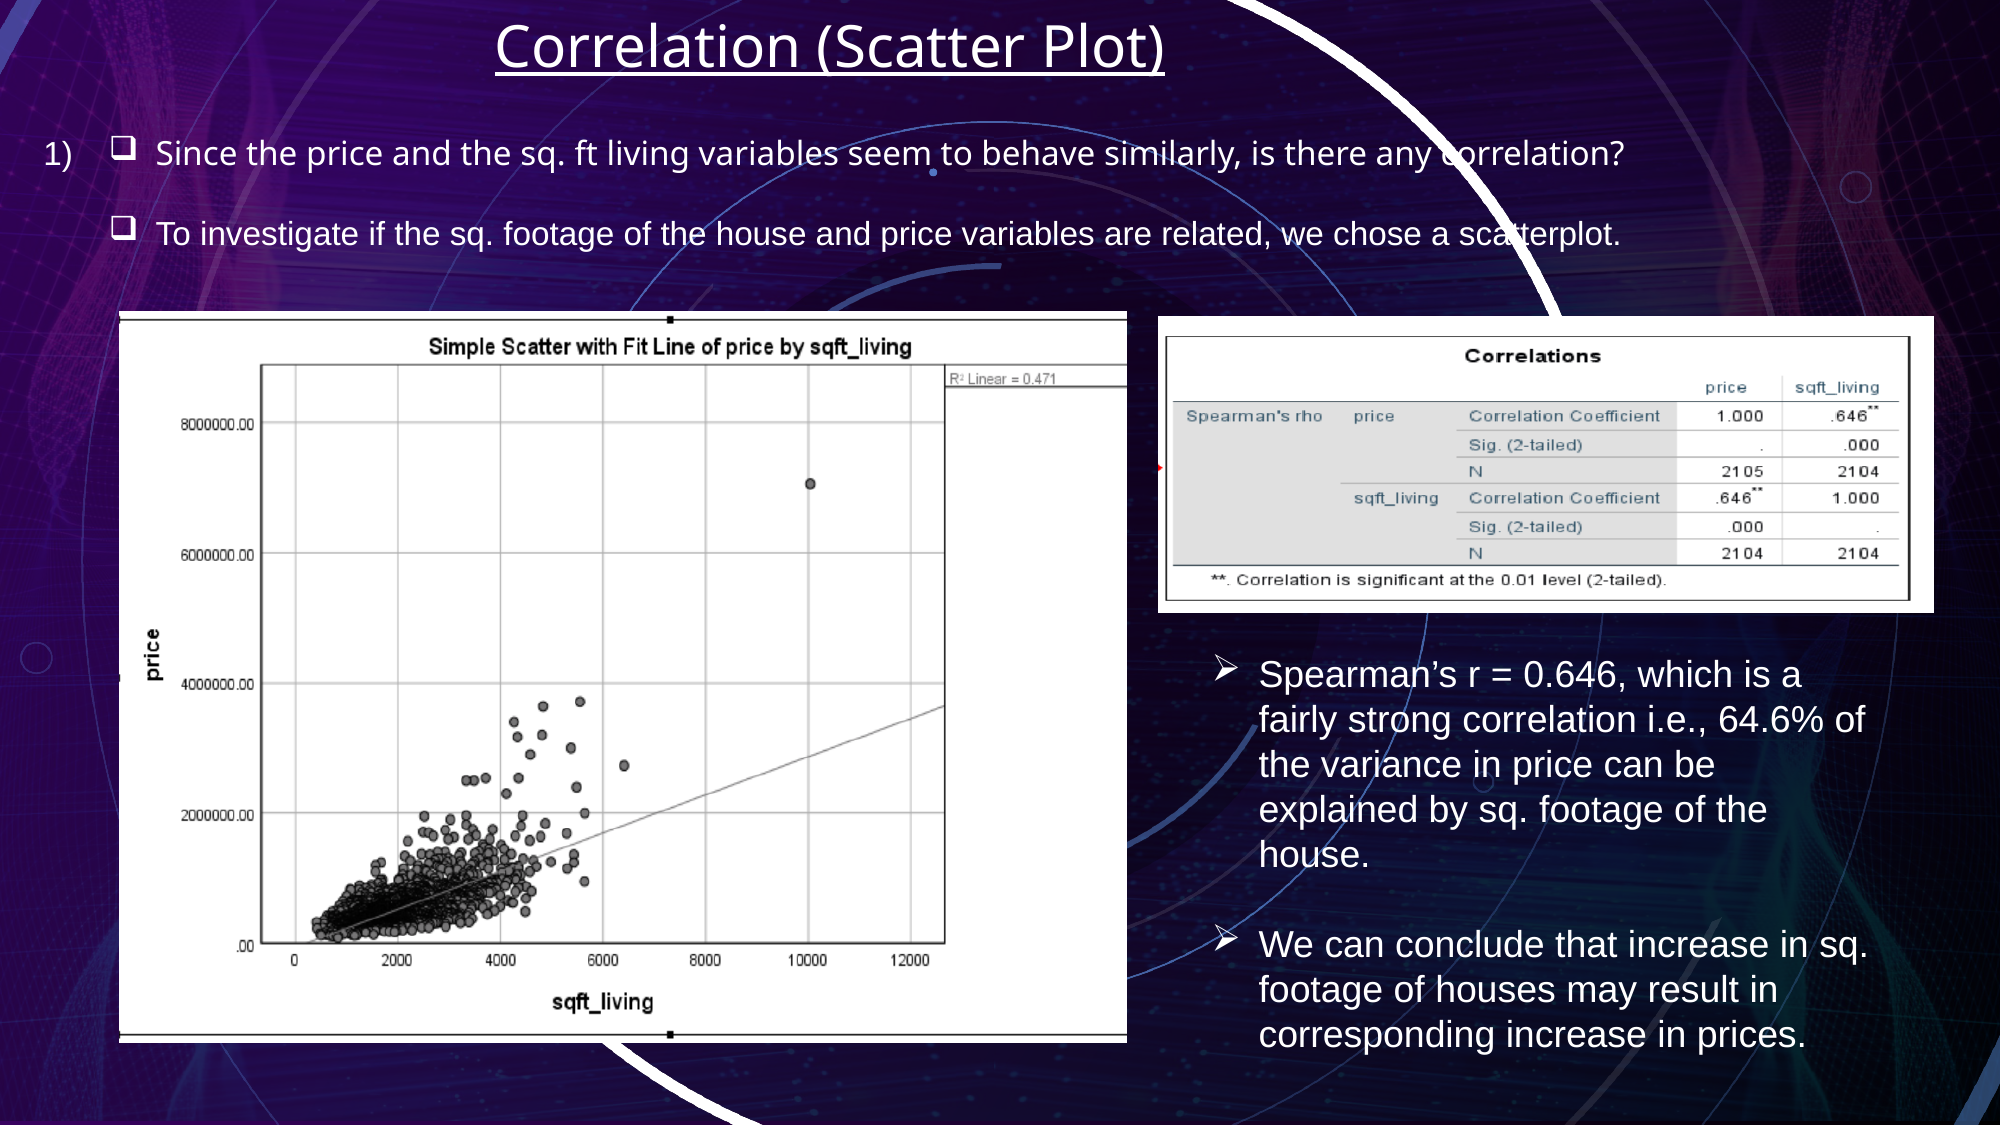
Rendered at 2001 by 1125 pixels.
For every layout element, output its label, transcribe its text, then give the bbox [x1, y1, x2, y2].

text_box 1) [28, 125, 94, 180]
text_box Spearman’s r = 0.646, which is a fairly strong correlation i.e., 64.6% of the variance in price can be explained by sq. footage of the house. We can conclude that increase in sq. footage of houses may result in corresponding increase in prices. [1196, 642, 1896, 1113]
text_box Since the price and the sq. ft living variables seem to behave similarly, is there any correlation? To investigate if the sq. footage of the house and price variables are related, we chose a scatterplot. [94, 125, 1709, 260]
text_box Correlation (Scatter Plot) [480, 1, 1722, 86]
picture [0, 0, 2000, 1125]
